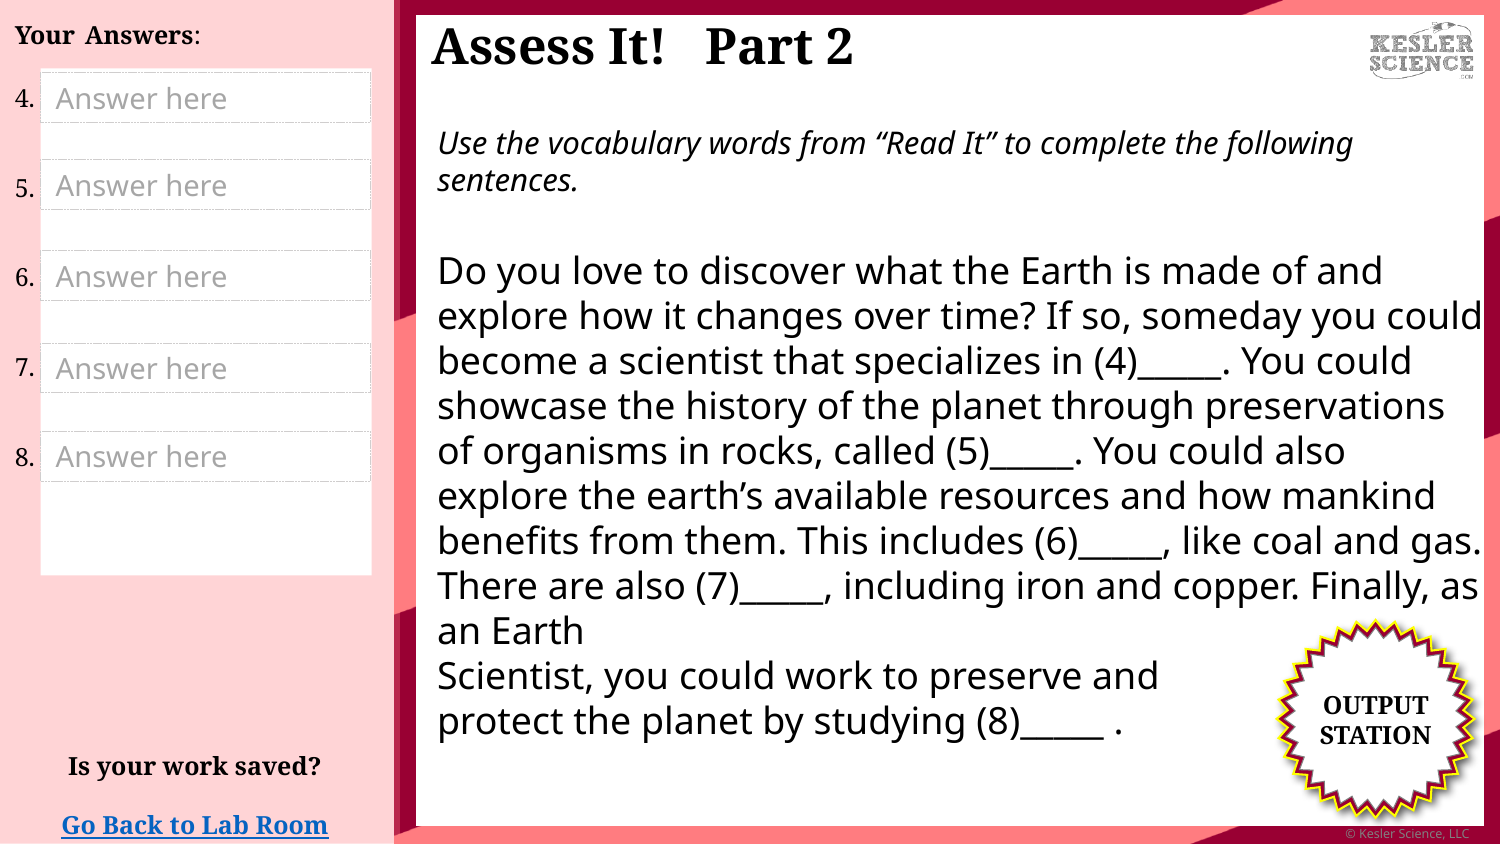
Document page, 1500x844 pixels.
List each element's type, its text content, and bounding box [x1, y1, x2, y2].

text_box Answer here [40, 431, 371, 482]
picture [400, 0, 1500, 844]
text_box Answer here [40, 72, 371, 123]
text_box Answer here [40, 250, 371, 301]
text_box Is your work saved? Go Back to Lab Room [33, 742, 357, 844]
text_box Answer here [40, 159, 371, 210]
text_box Answer here [40, 343, 371, 393]
